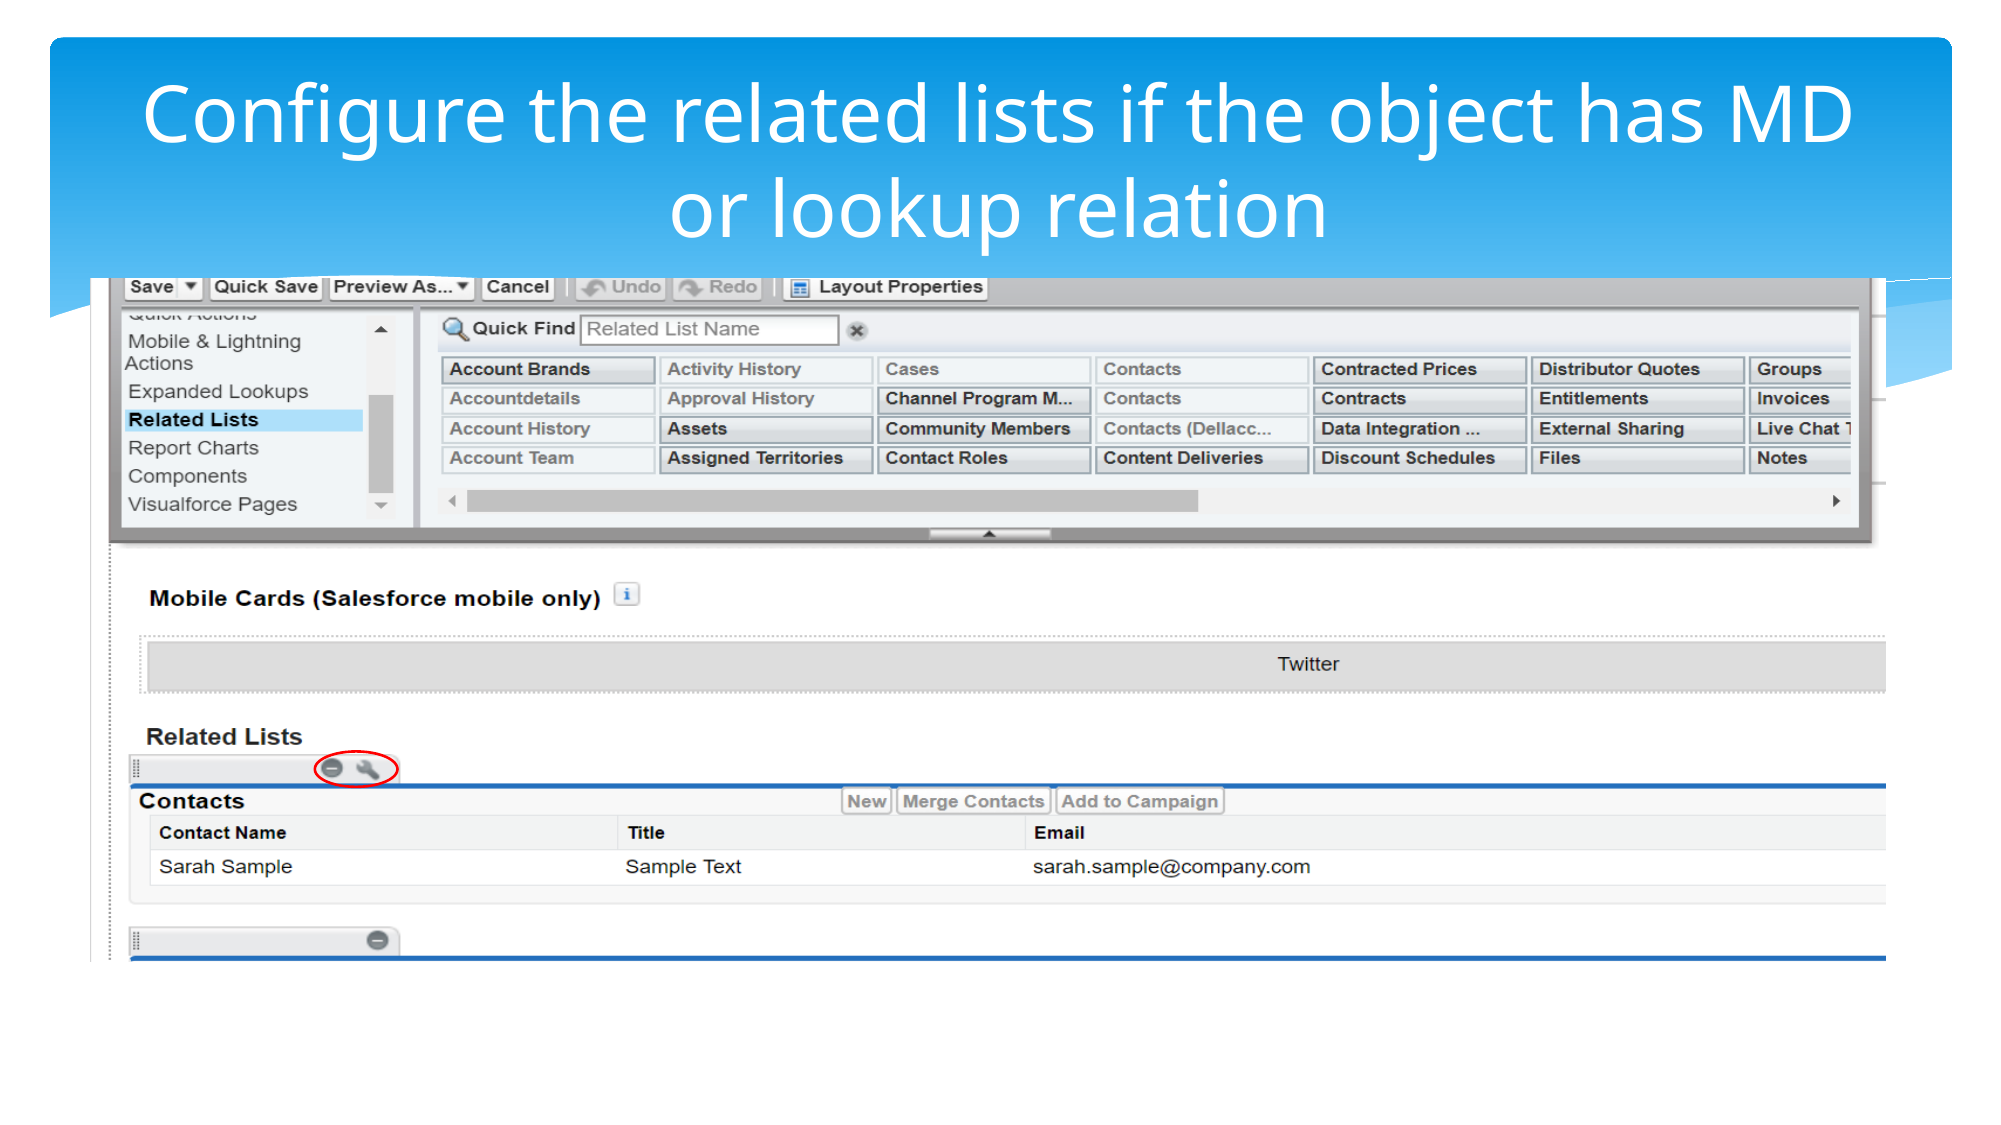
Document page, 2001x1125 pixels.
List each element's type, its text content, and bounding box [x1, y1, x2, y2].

title Configure the related lists if the object has MD or lookup relation [99, 55, 1900, 261]
picture [90, 278, 1887, 962]
